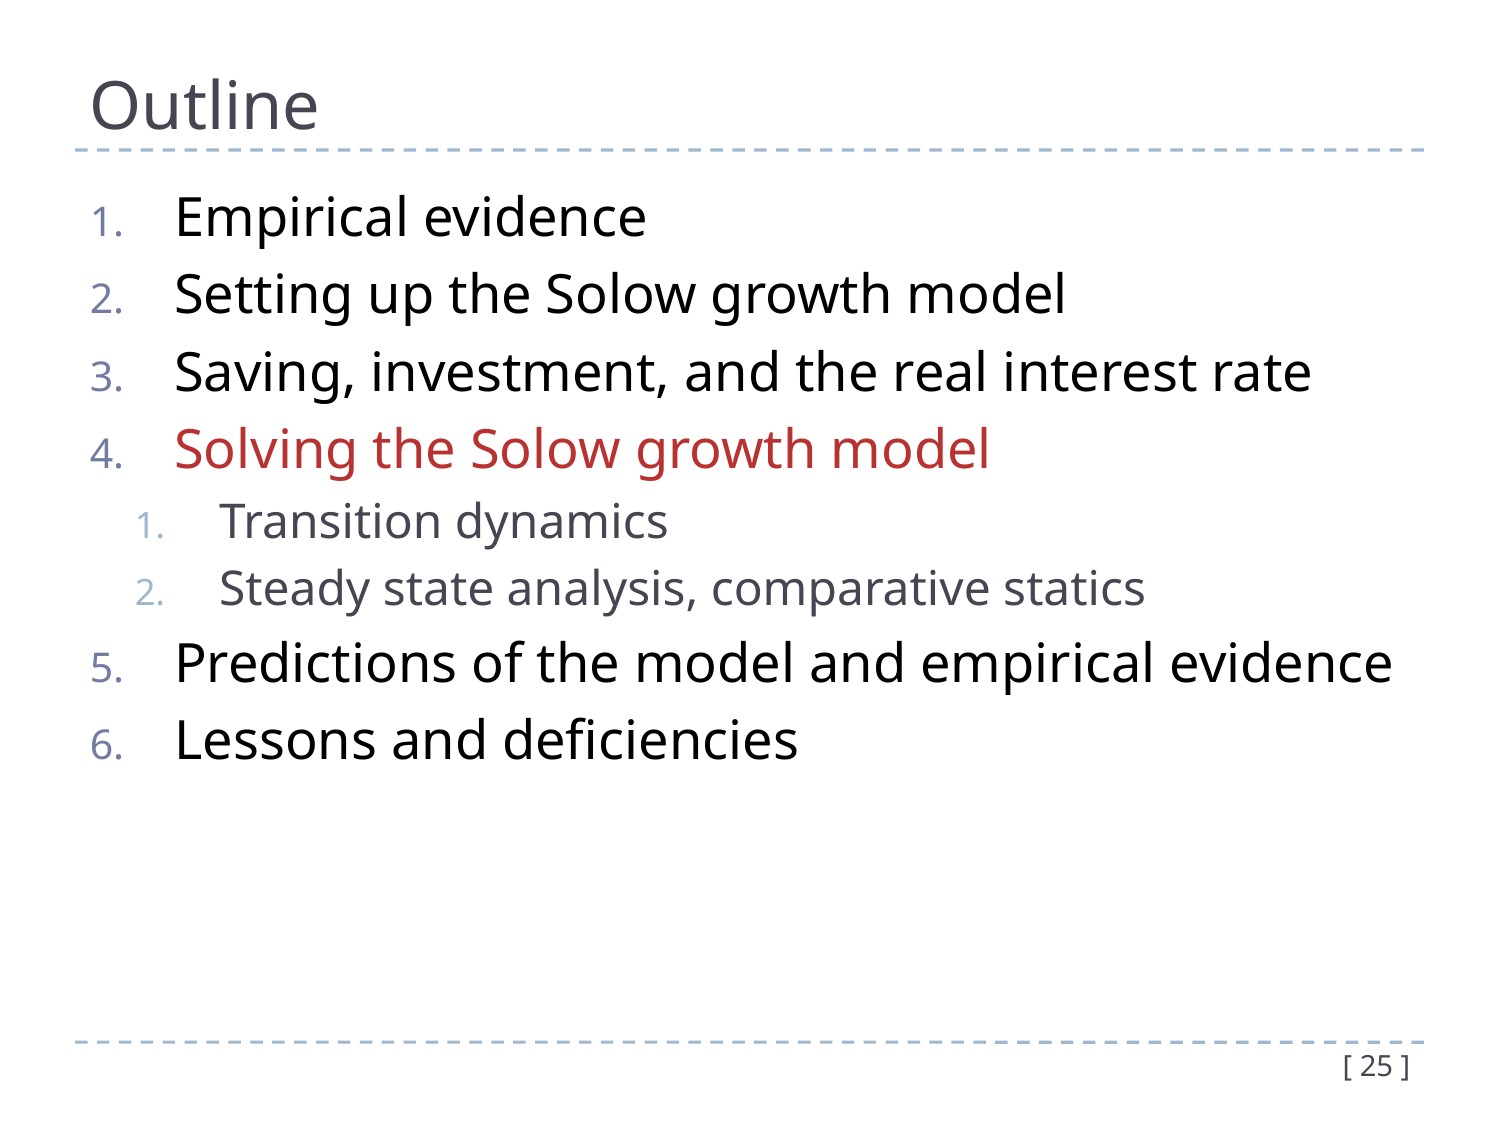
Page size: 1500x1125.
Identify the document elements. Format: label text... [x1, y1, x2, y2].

list Empirical evidence Setting up the Solow growth model Saving, investment, and the real interest rate Solving the Solow growth model Transition dynamics Steady state analysis, comparative statics Predictions of the model and empirical evidence Lessons and deficiencies [75, 174, 1425, 1025]
slide_number [ 25 ] [1100, 1040, 1425, 1100]
title Outline [75, 24, 1425, 150]
